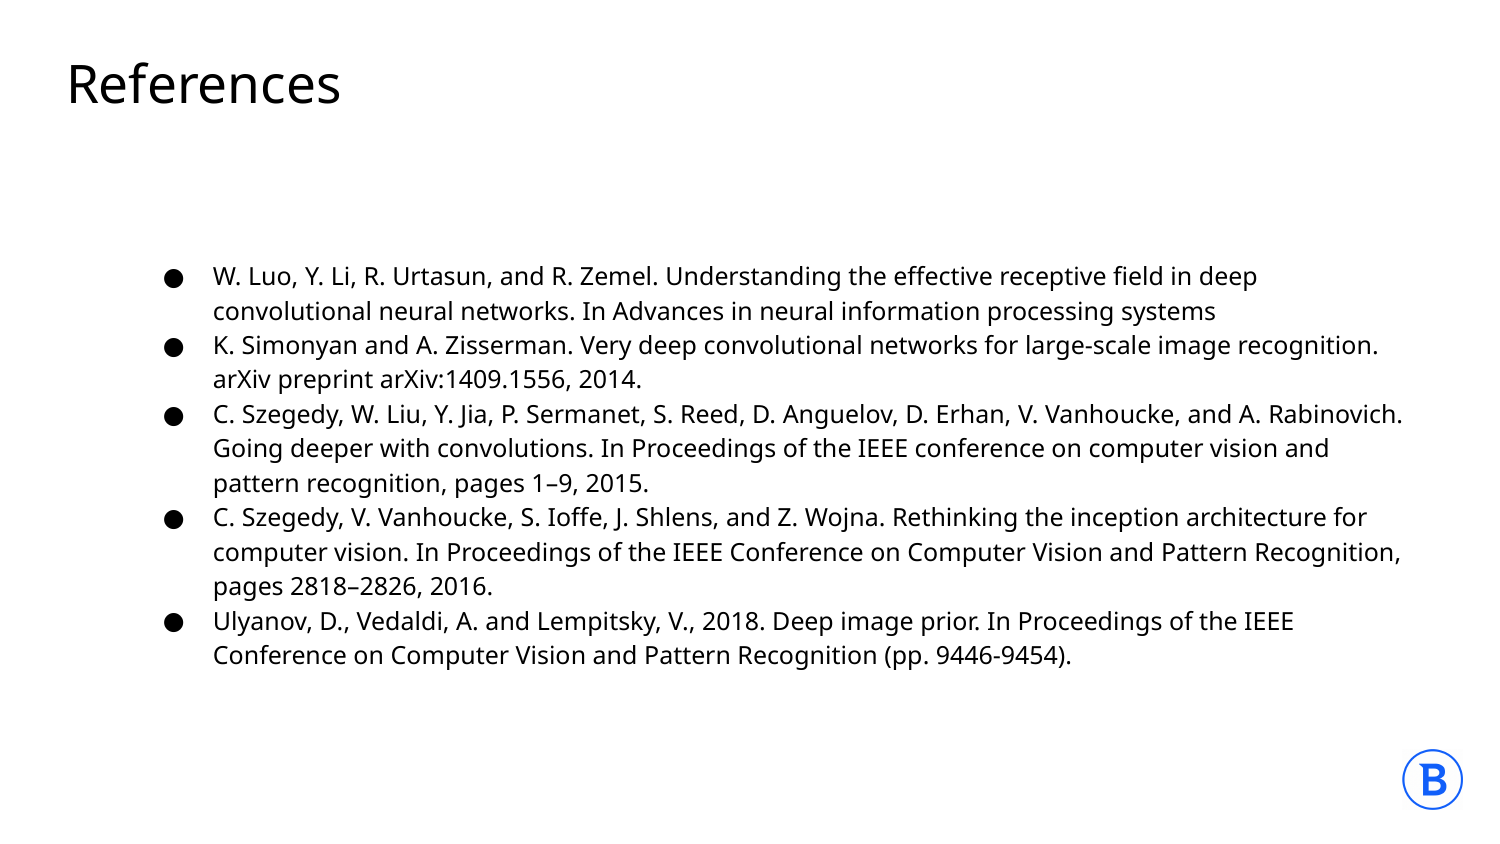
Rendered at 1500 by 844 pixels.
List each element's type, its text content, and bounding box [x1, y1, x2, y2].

title References [51, 35, 1449, 130]
picture [1431, 749, 1463, 810]
list W. Luo, Y. Li, R. Urtasun, and R. Zemel. Understanding the effective receptive field in deep convolutional neural networks. In Advances in neural information processing systems K. Simonyan and A. Zisserman. Very deep convolutional networks for large-scale image recognition. arXiv preprint arXiv:1409.1556, 2014. C. Szegedy, W. Liu, Y. Jia, P. Sermanet, S. Reed, D. Anguelov, D. Erhan, V. Vanhoucke, and A. Rabinovich. Going deeper with convolutions. In Proceedings of the IEEE conference on computer vision and pattern recognition, pages 1–9, 2015. C. Szegedy, V. Vanhoucke, S. Ioffe, J. Shlens, and Z. Wojna. Rethinking the inception architecture for computer vision. In Proceedings of the IEEE Conference on Computer Vision and Pattern Recognition, pages 2818–2826, 2016. Ulyanov, D., Vedaldi, A. and Lempitsky, V., 2018. Deep image prior. In Proceedings of the IEEE Conference on Computer Vision and Pattern Recognition (pp. 9446-9454). [122, 213, 1431, 832]
